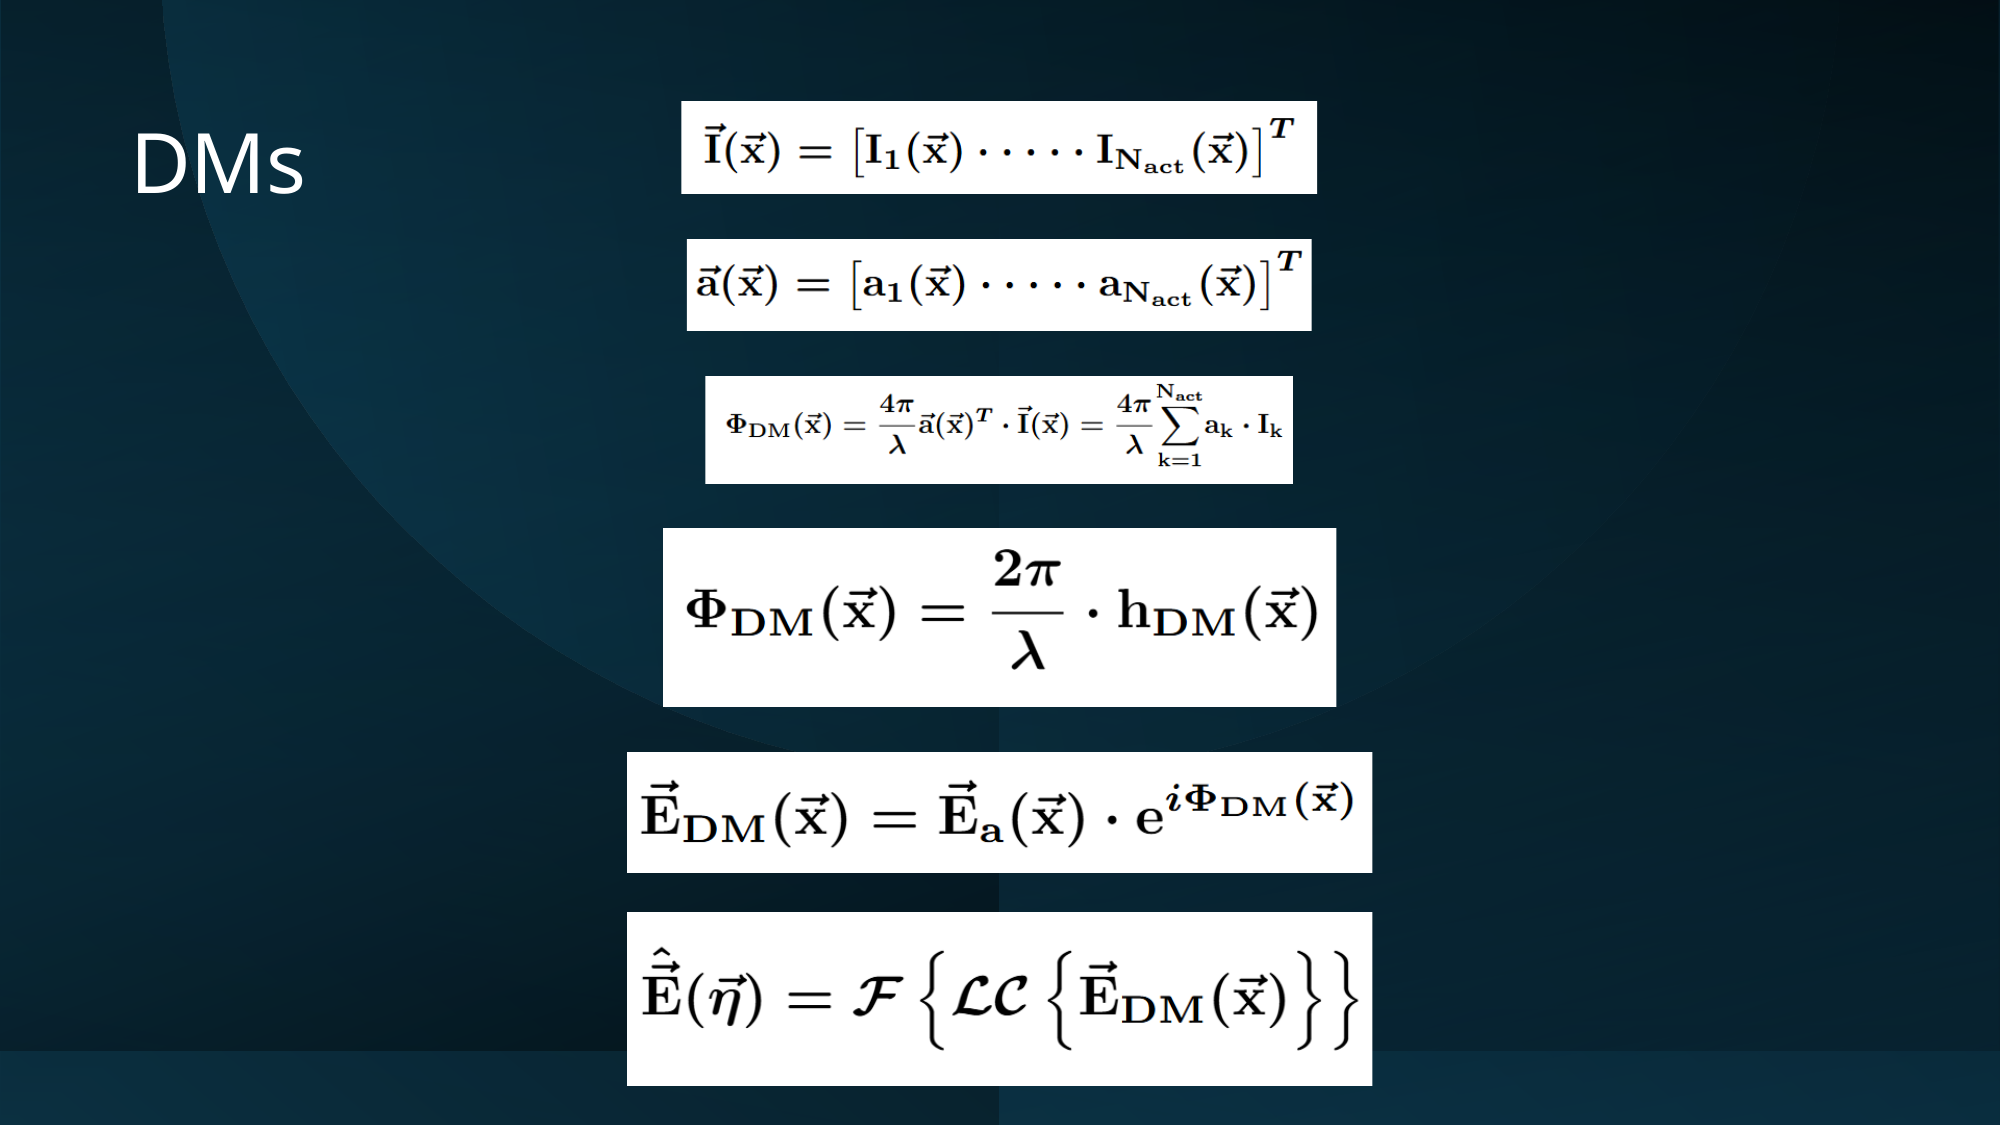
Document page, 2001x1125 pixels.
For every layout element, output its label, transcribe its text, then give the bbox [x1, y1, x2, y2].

text_box [0, 0, 2000, 1125]
picture [626, 752, 1373, 874]
picture [680, 100, 1318, 195]
picture [662, 528, 1337, 708]
picture [704, 375, 1294, 484]
picture [626, 911, 1373, 1086]
picture [686, 238, 1313, 332]
text_box DMs [115, 103, 1607, 218]
text_box [160, 0, 1840, 752]
